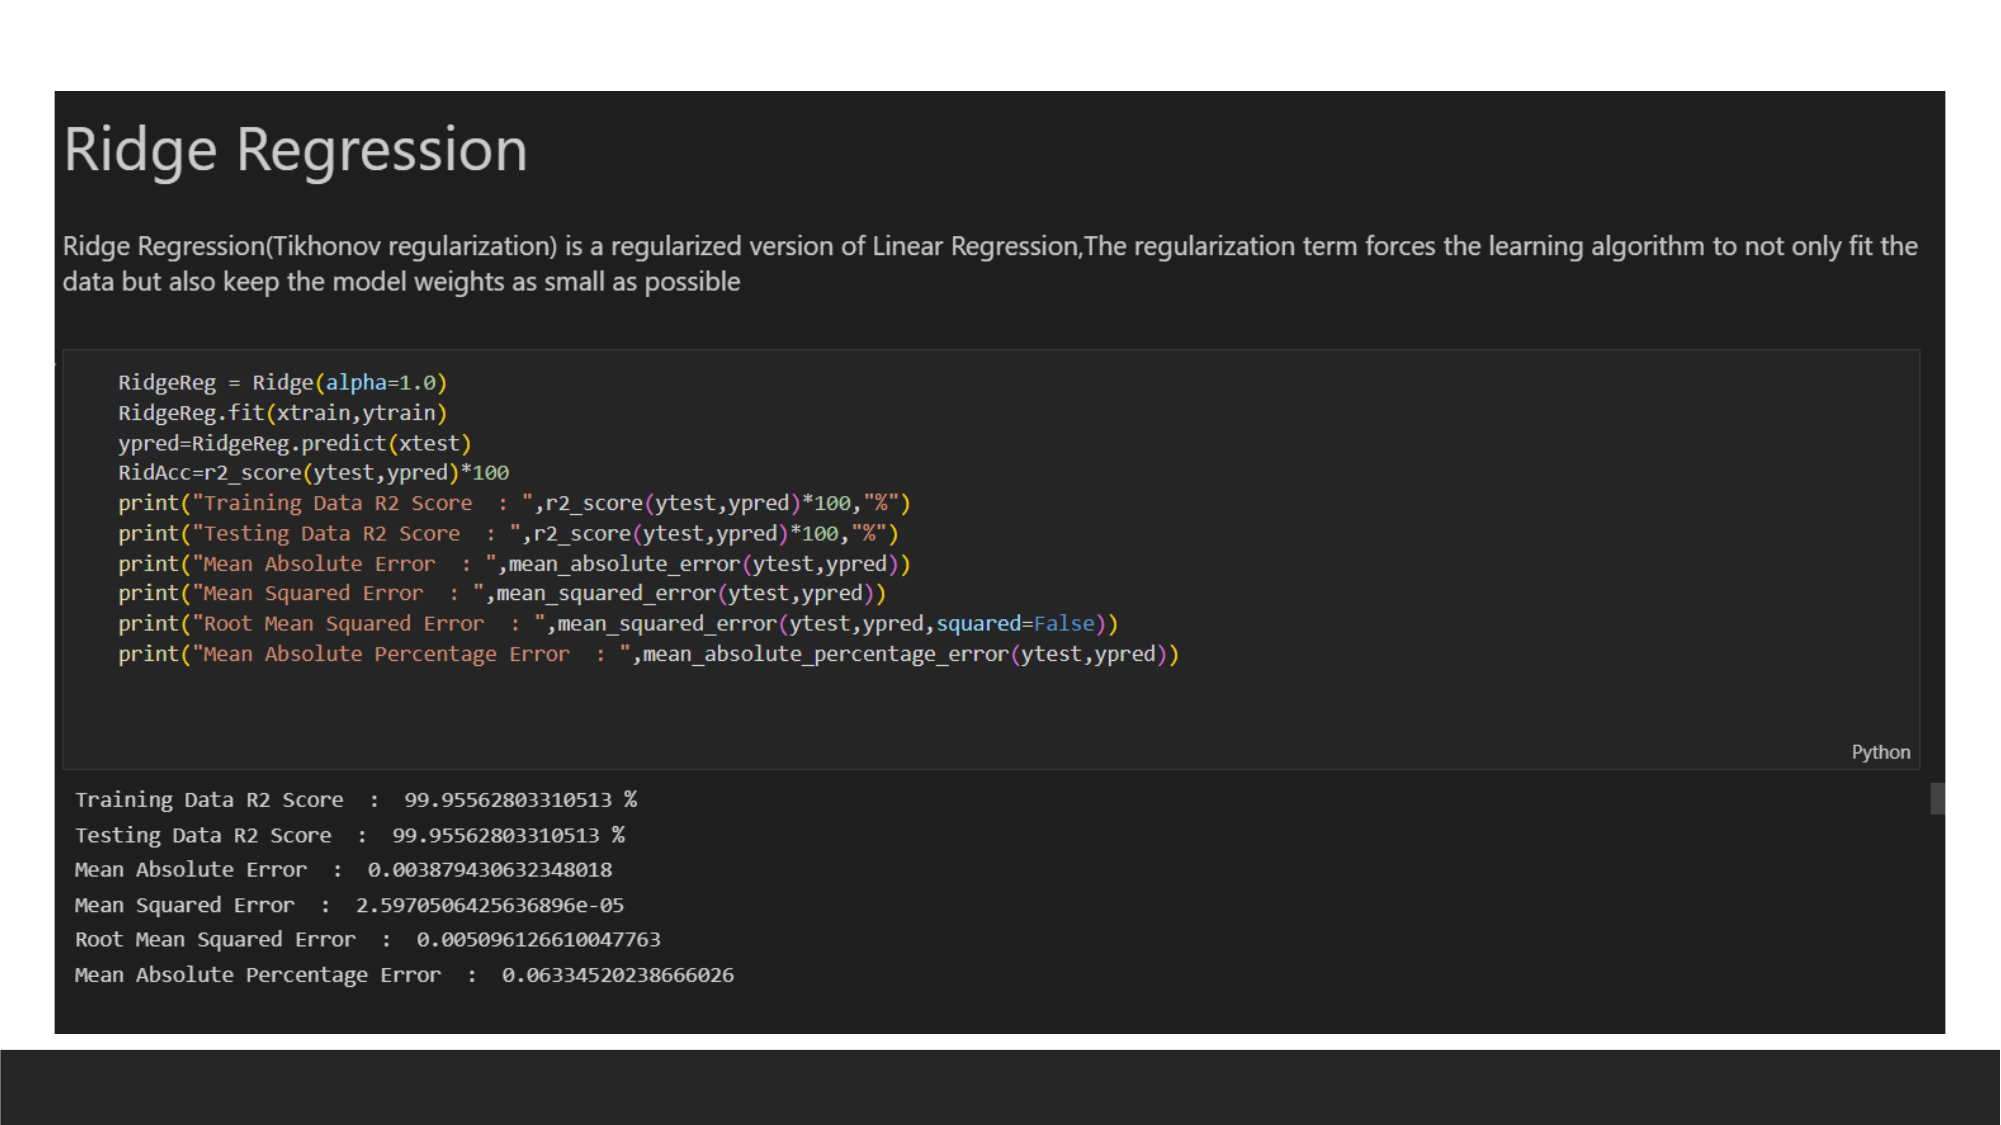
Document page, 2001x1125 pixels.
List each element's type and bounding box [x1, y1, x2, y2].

picture [53, 90, 1946, 1035]
